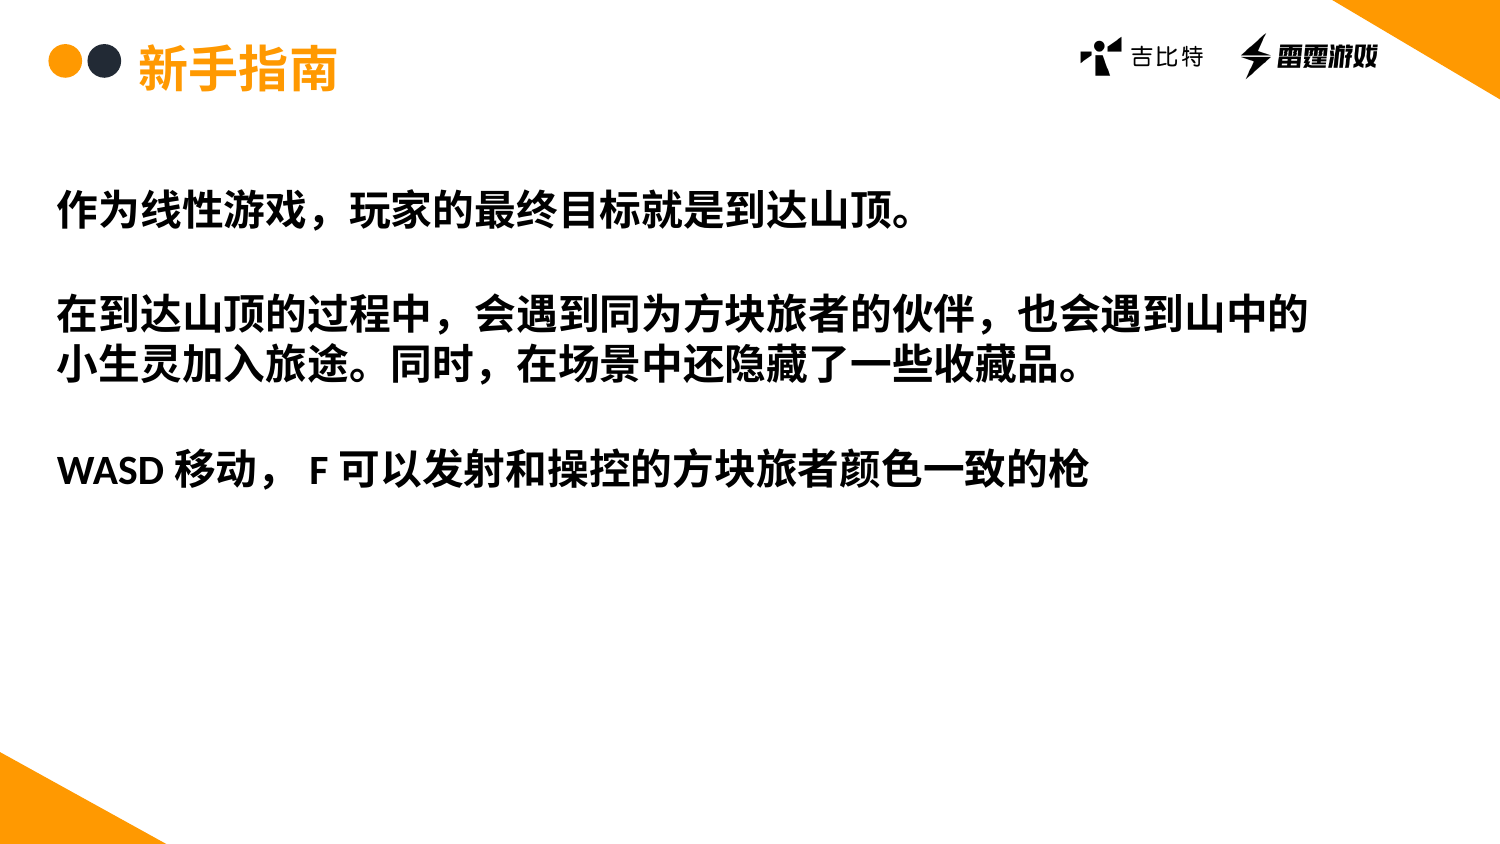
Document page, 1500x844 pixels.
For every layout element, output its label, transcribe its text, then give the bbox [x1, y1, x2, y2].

text_box 在到达山顶的过程中，会遇到同为方块旅者的伙伴，也会遇到山中的小生灵加入旅途。同时，在场景中还隐藏了一些收藏品。 [56, 287, 1333, 389]
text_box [39, 7, 439, 97]
text_box WASD移动，F可以发射和操控的方块旅者颜色一致的枪 [56, 443, 1293, 494]
text_box 作为线性游戏，玩家的最终目标就是到达山顶。 [56, 183, 1360, 234]
picture [1065, 28, 1393, 84]
